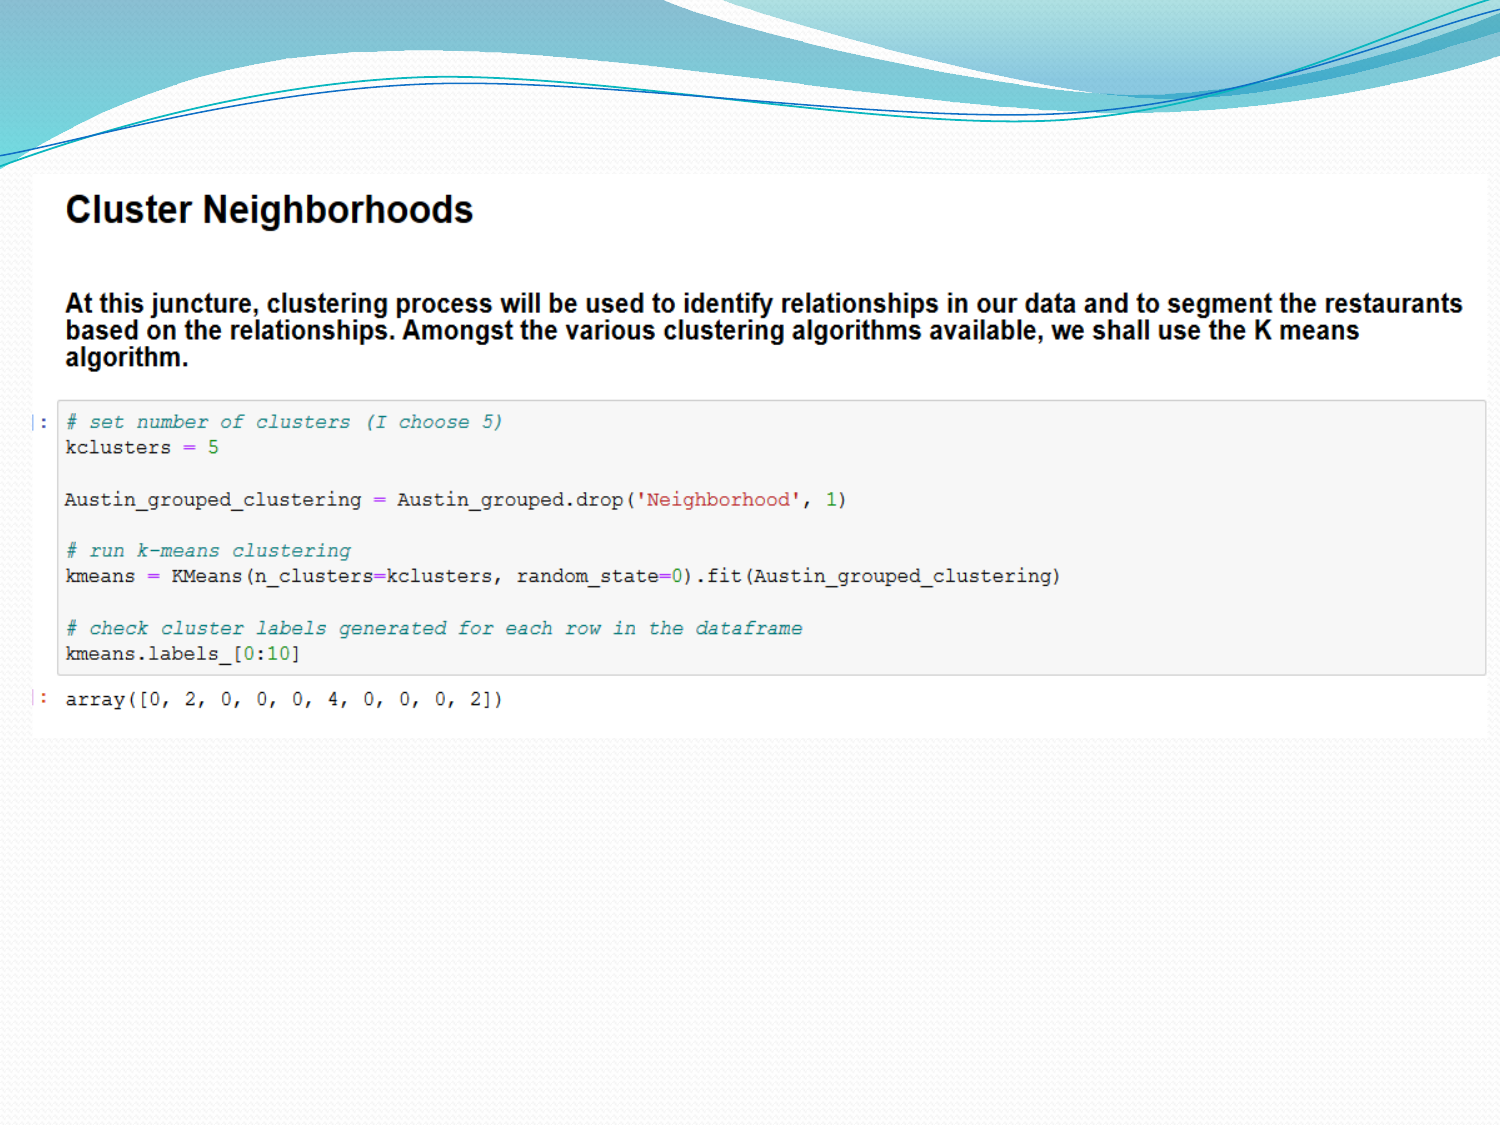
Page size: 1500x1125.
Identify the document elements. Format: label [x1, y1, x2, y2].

picture [32, 174, 1488, 738]
